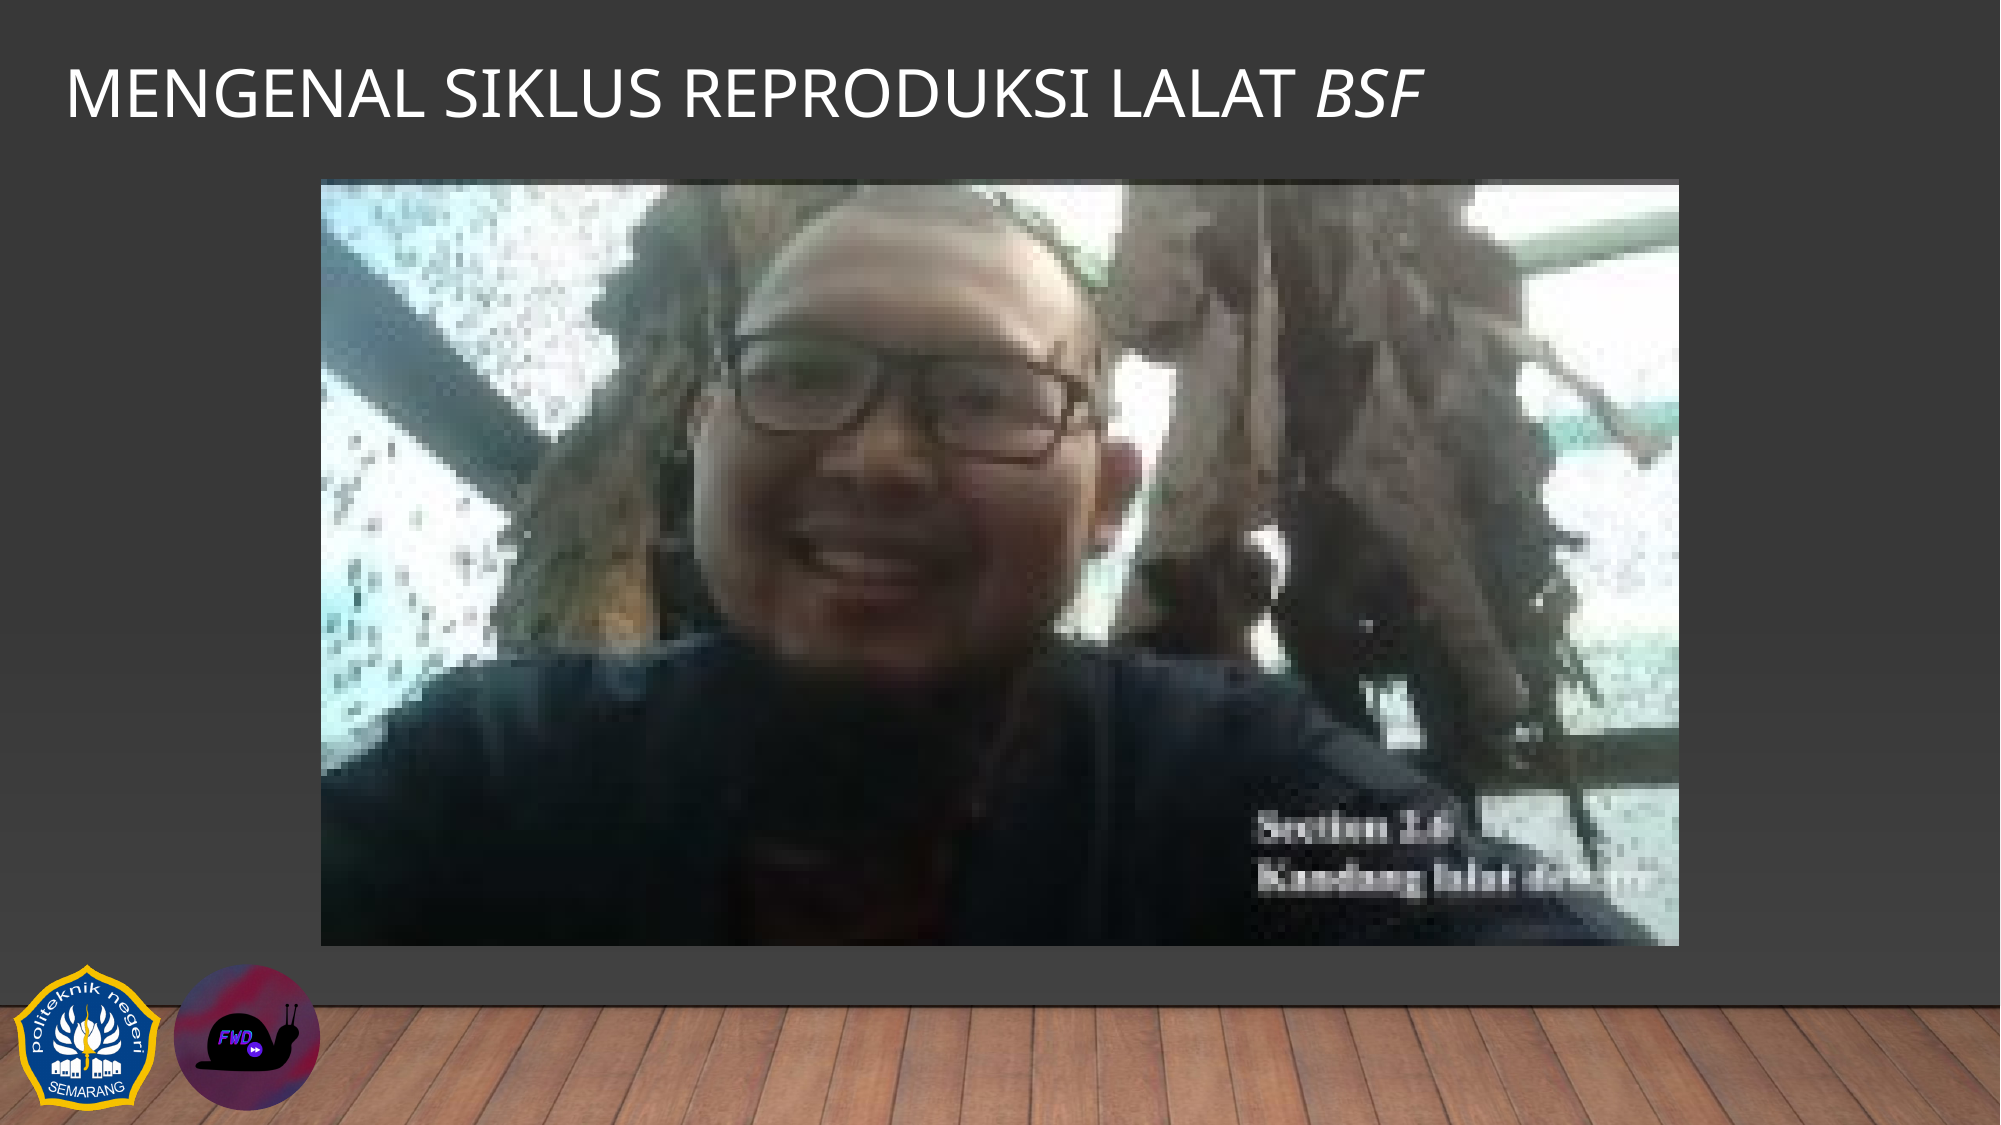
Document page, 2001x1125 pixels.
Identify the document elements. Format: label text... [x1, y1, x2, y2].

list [320, 178, 1680, 947]
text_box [13, 964, 321, 1111]
title MENGENAL SIKLUS REPRODUKSI LALAT BSF [49, 40, 1589, 152]
picture [0, 1005, 2000, 1125]
